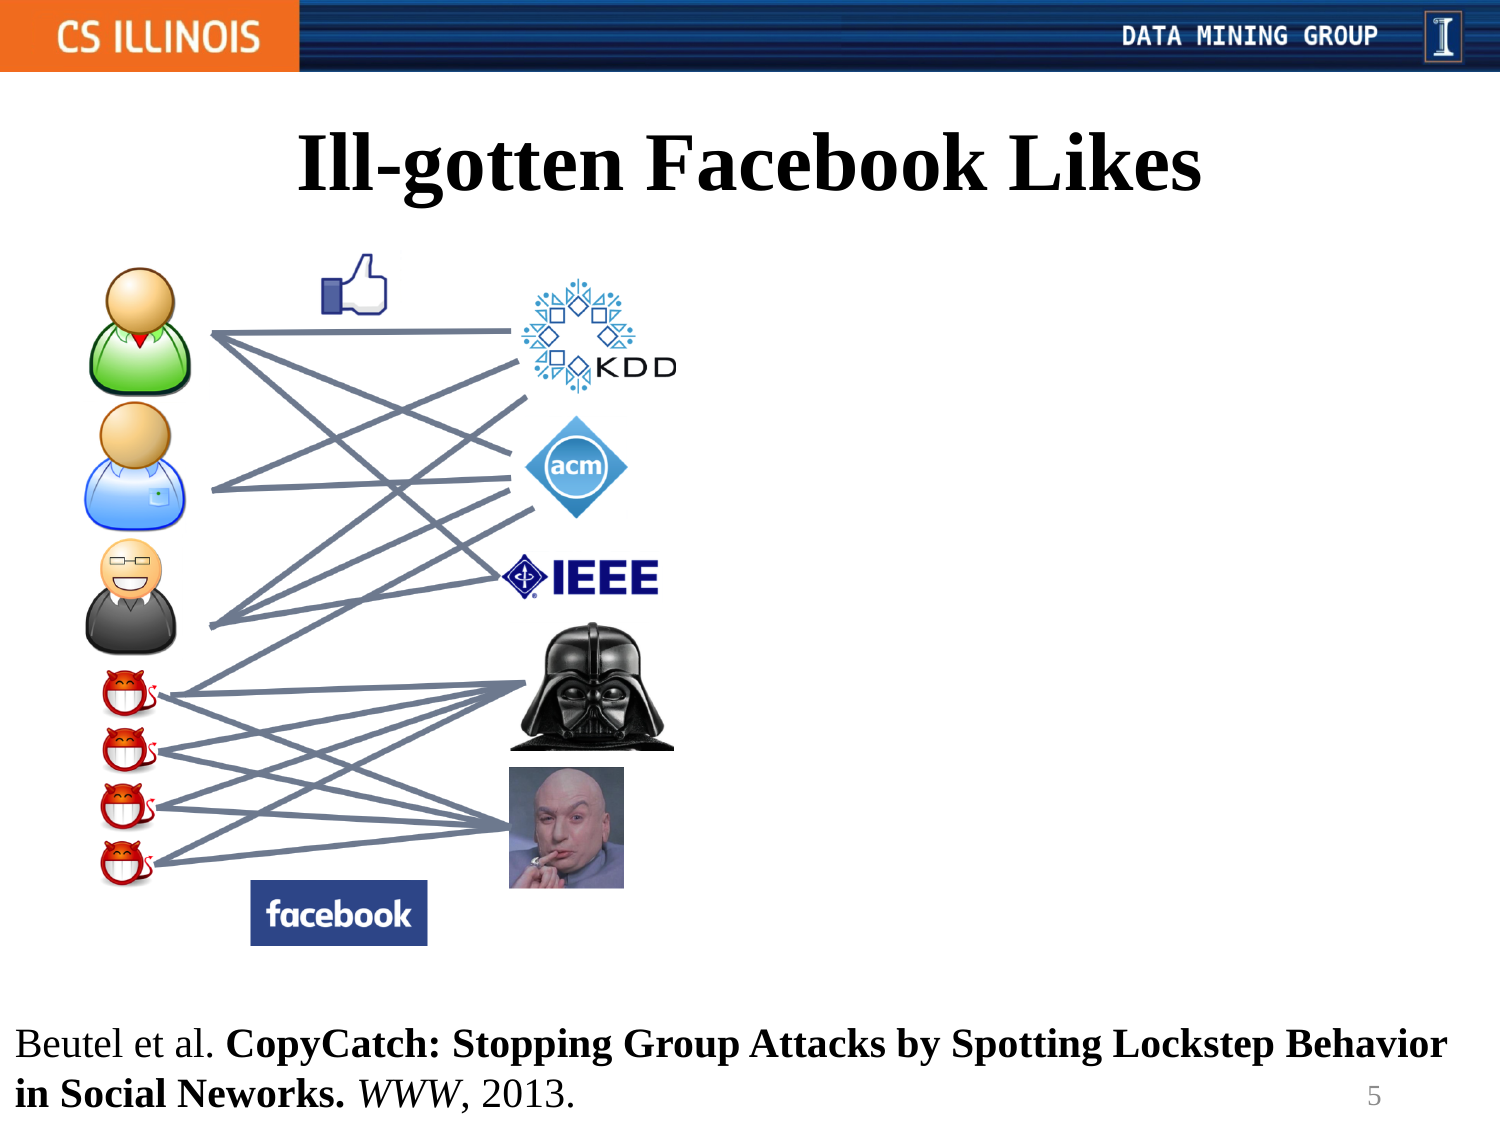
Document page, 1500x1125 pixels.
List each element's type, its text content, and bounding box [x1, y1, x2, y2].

picture [0, 0, 1500, 72]
text_box Beutel et al. CopyCatch: Stopping Group Attacks by Spotting Lockstep Behavior in Social Neworks. WWW, 2013. [0, 1008, 1500, 1124]
title Ill-gotten Facebook Likes [103, 100, 1397, 227]
picture [74, 250, 676, 948]
